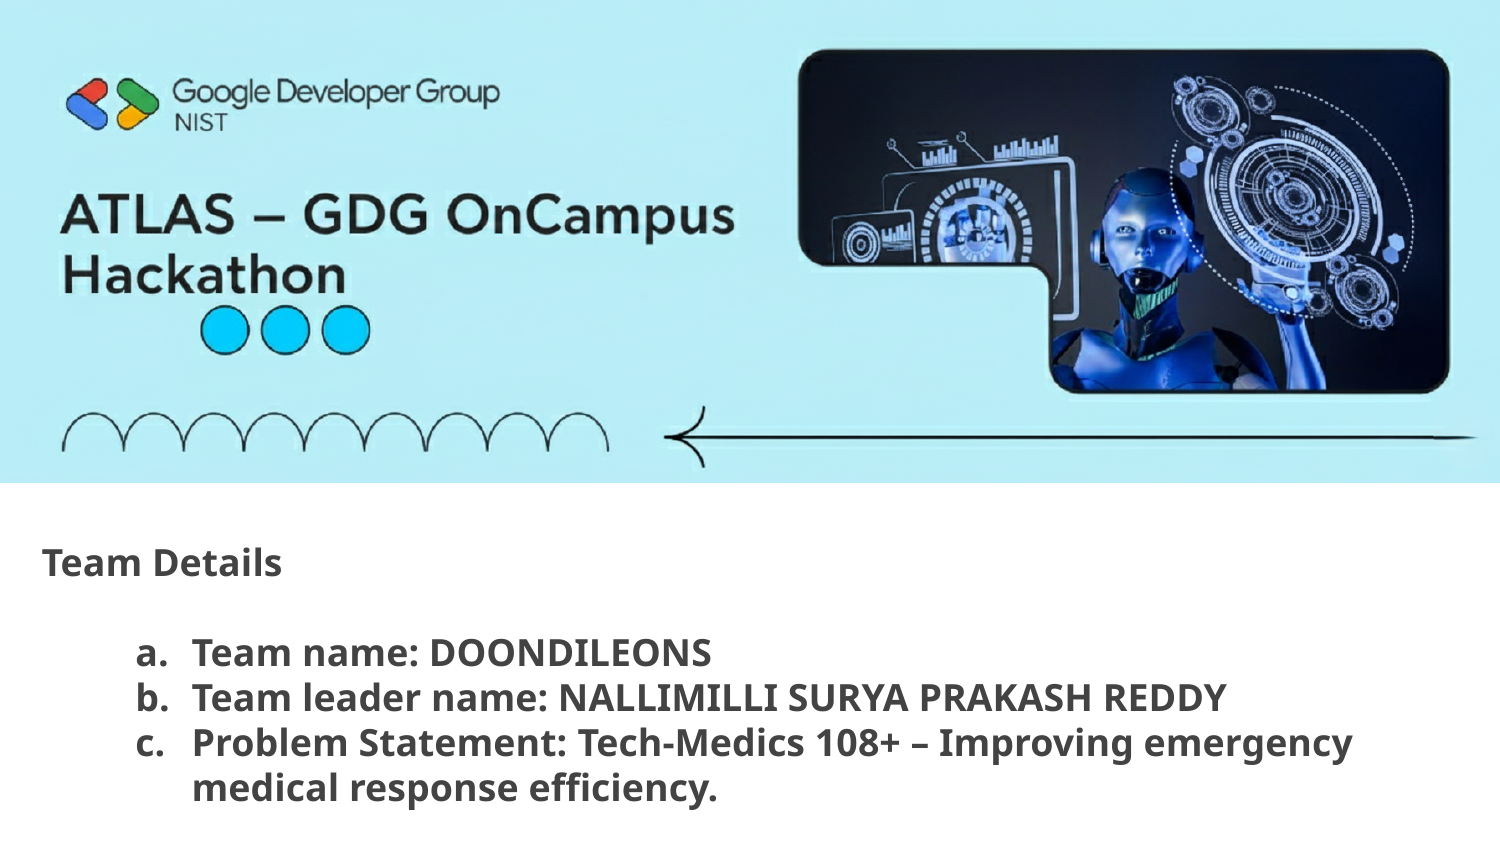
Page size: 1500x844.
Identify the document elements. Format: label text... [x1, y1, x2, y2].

picture [0, 0, 1500, 483]
text_box Team Details Team name: DOONDILEONS Team leader name: NALLIMILLI SURYA PRAKASH REDDY Problem Statement: Tech-Medics 108+ – Improving emergency medical response efficiency. [26, 524, 1464, 804]
